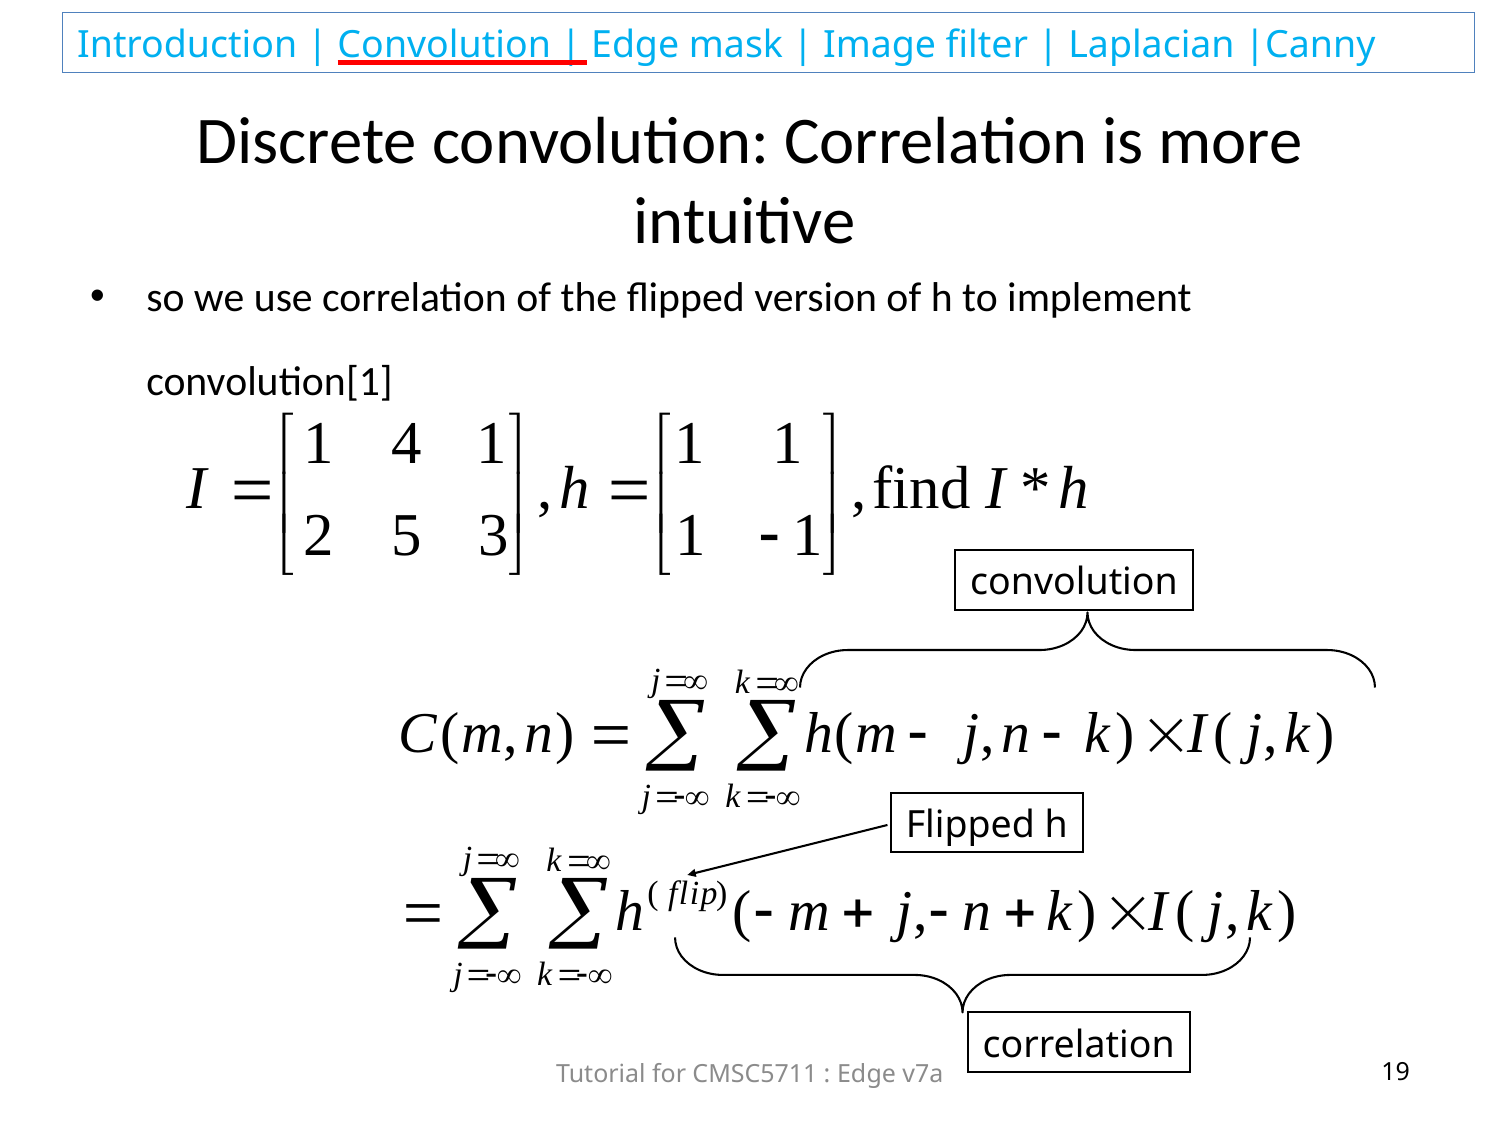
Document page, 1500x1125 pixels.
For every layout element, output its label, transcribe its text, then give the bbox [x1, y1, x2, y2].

footer Tutorial for CMSC5711 : Edge v7a [512, 1042, 988, 1103]
text_box [1104, 640, 1375, 688]
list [391, 655, 1346, 1004]
text_box correlation [968, 1012, 1190, 1073]
text_box convolution [1104, 549, 1194, 610]
title Discrete convolution: Correlation is more intuitive [75, 83, 1425, 271]
list so we use correlation of the flipped version of h to implement convolution[1] [75, 262, 1400, 1006]
slide_number 19 [1074, 1042, 1425, 1103]
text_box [174, 399, 1100, 664]
